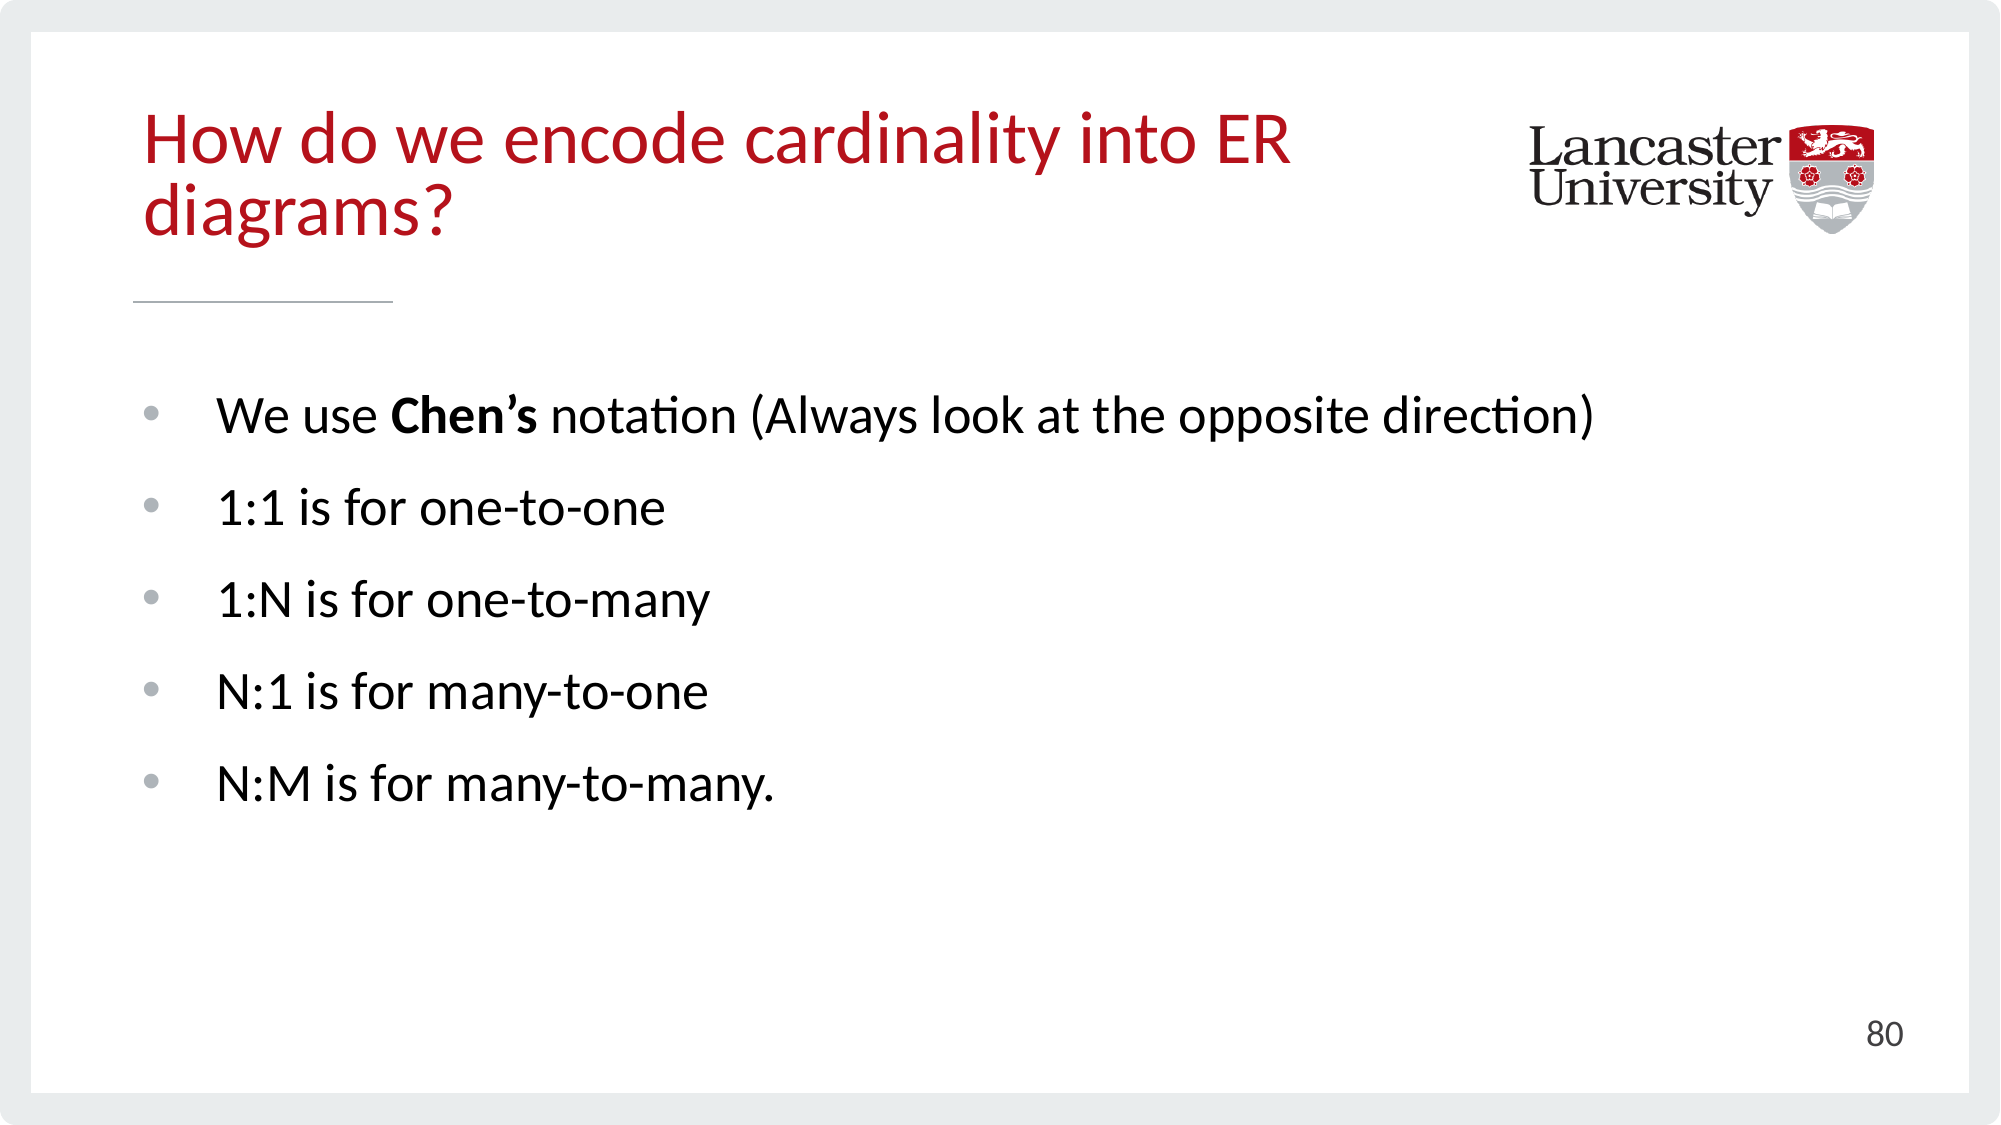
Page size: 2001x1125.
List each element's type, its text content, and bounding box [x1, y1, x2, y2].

title How do we encode cardinality into ER diagrams? [128, 78, 1448, 279]
slide_number 80 [1468, 1001, 1919, 1061]
list We use Chen’s notation (Always look at the opposite direction) 1:1 is for one-to-one 1:N is for one-to-many N:1 is for many-to-one N:M is for many-to-many. [126, 379, 1919, 1014]
